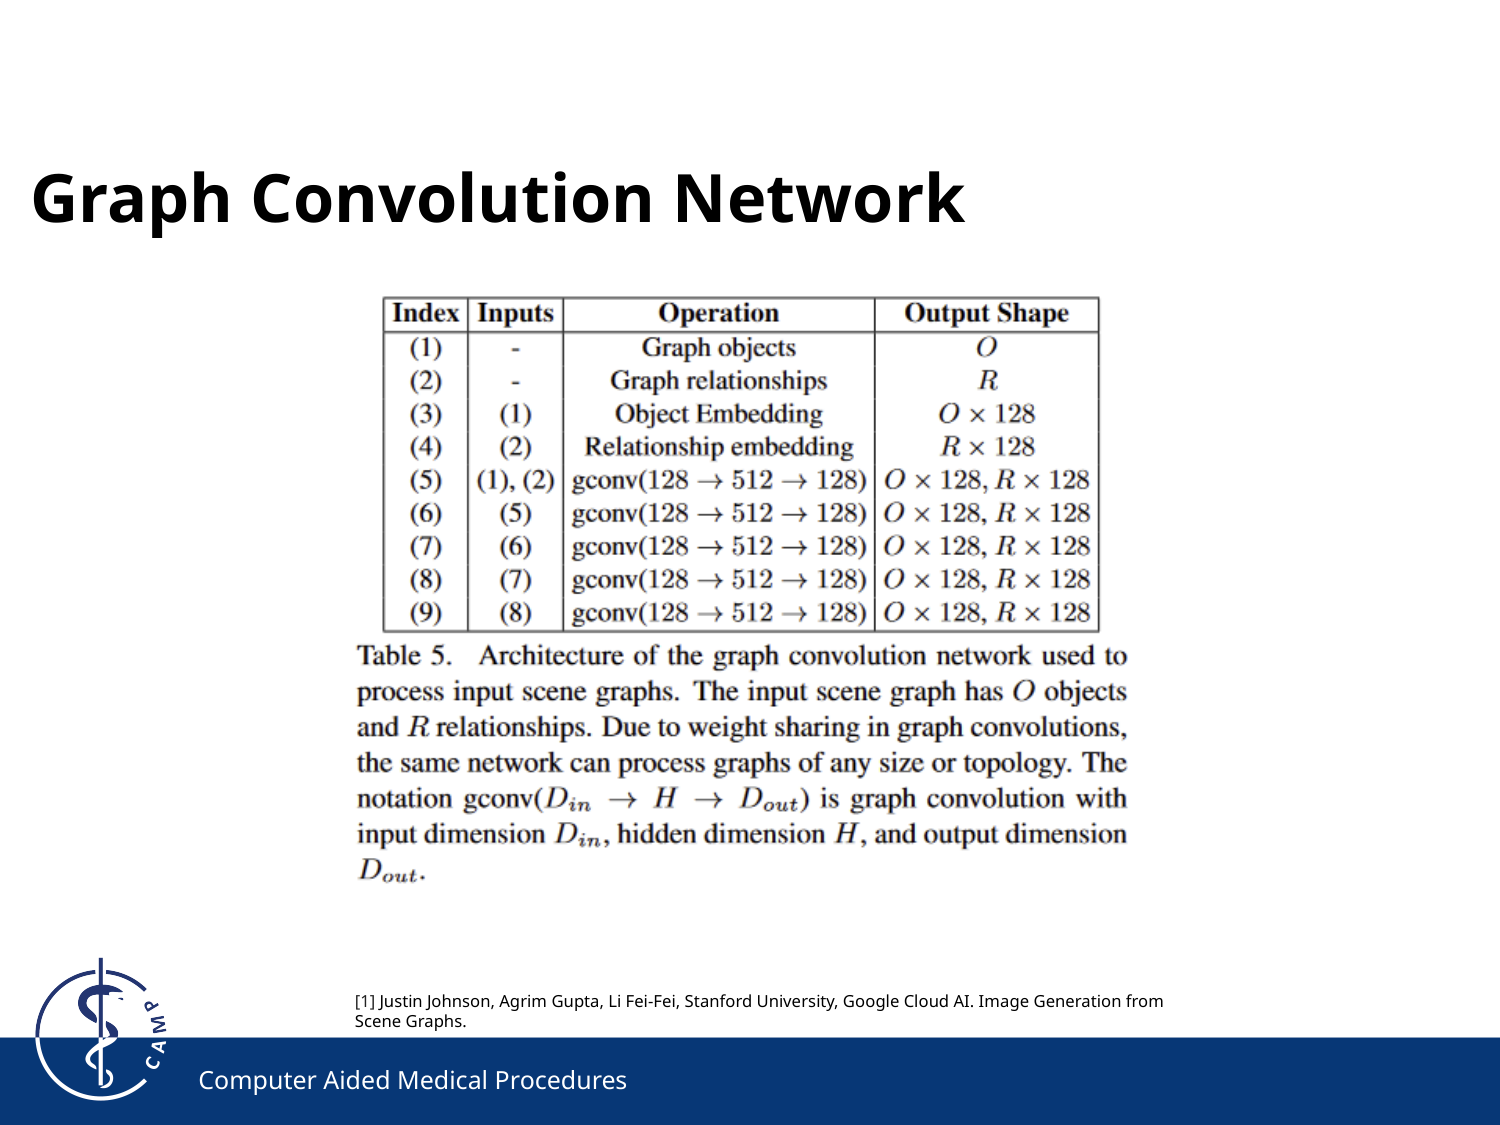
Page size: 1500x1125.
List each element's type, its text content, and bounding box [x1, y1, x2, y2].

picture [0, 0, 1500, 1125]
footer Computer Aided Medical Procedures [183, 1037, 800, 1125]
title Graph Convolution Network [15, 123, 1485, 323]
text_box [1] Justin Johnson, Agrim Gupta, Li Fei-Fei, Stanford University, Google Cloud AI. Image Generation from Scene Graphs. [339, 976, 1219, 1038]
